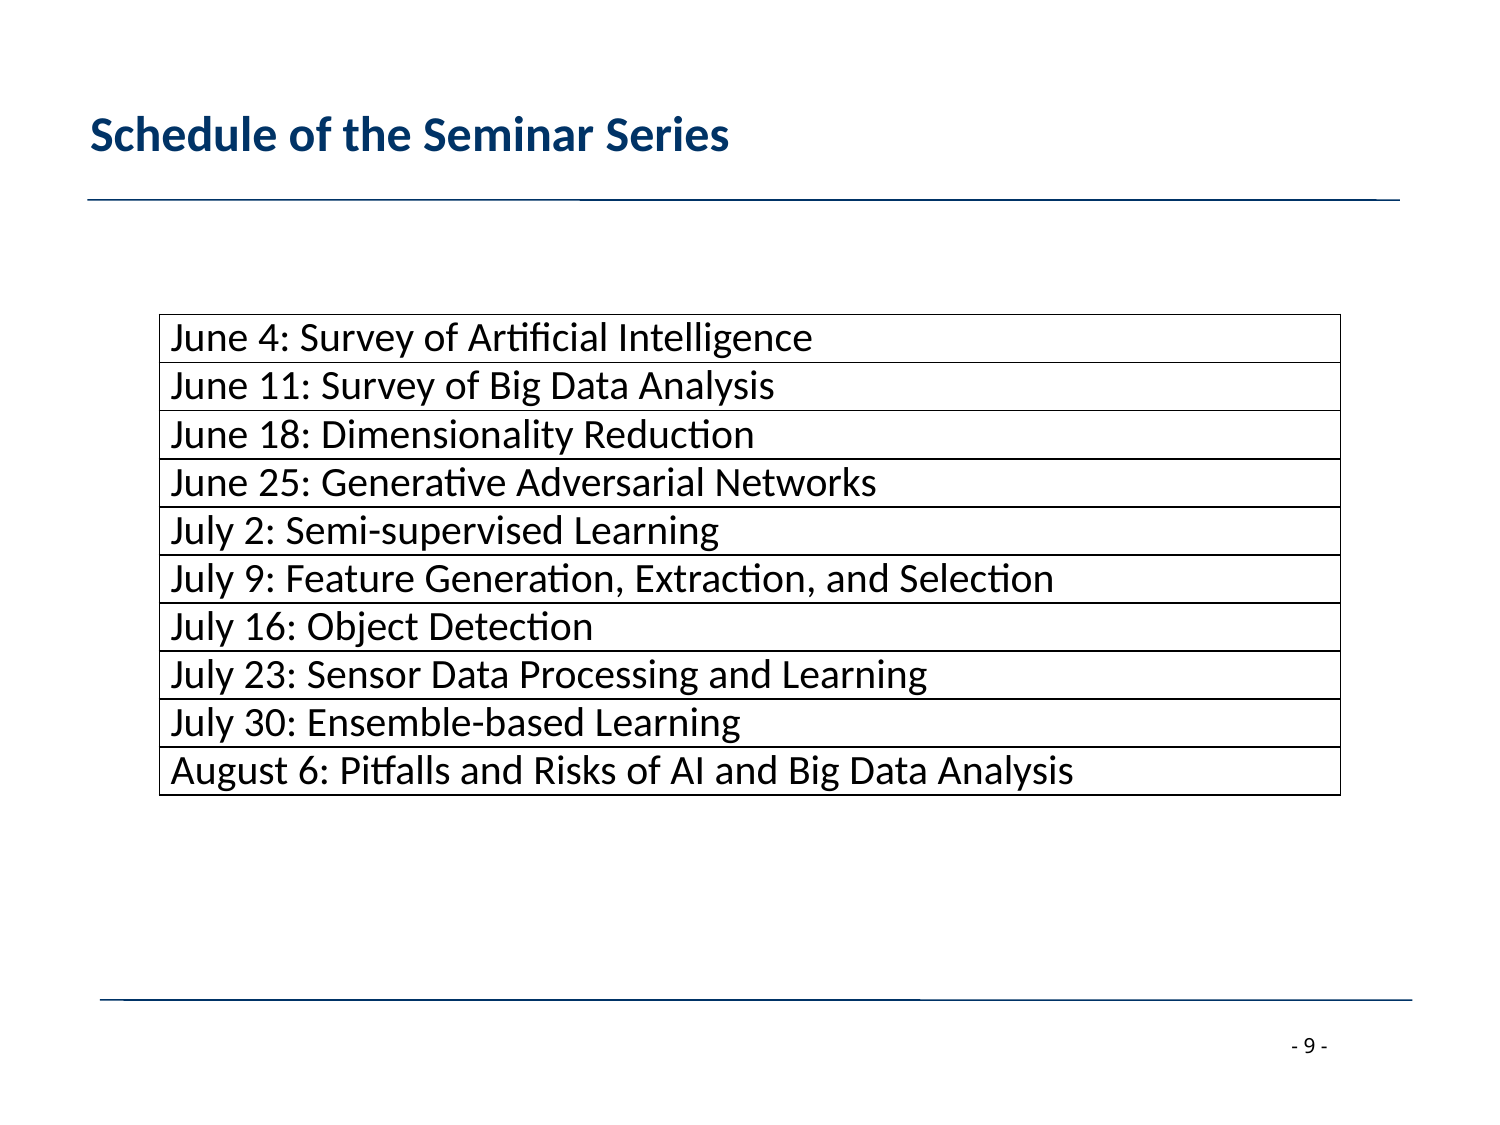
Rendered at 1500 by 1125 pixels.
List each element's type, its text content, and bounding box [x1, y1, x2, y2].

table_cell June 18: Dimensionality Reduction [160, 411, 1340, 458]
title Schedule of the Seminar Series [75, 37, 1425, 225]
table_cell June 25: Generative Adversarial Networks [160, 460, 1340, 506]
table_cell July 16: Object Detection [160, 604, 1340, 650]
table_cell July 9: Feature Generation, Extraction, and Selection [160, 556, 1340, 602]
table_cell August 6: Pitfalls and Risks of AI and Big Data Analysis [160, 748, 1340, 794]
table_cell June 11: Survey of Big Data Analysis [160, 363, 1340, 410]
table_cell July 23: Sensor Data Processing and Learning [160, 652, 1340, 698]
table_header June 4: Survey of Artificial Intelligence [160, 315, 1340, 362]
table_cell July 2: Semi-supervised Learning [160, 508, 1340, 554]
table_cell July 30: Ensemble-based Learning [160, 700, 1340, 746]
